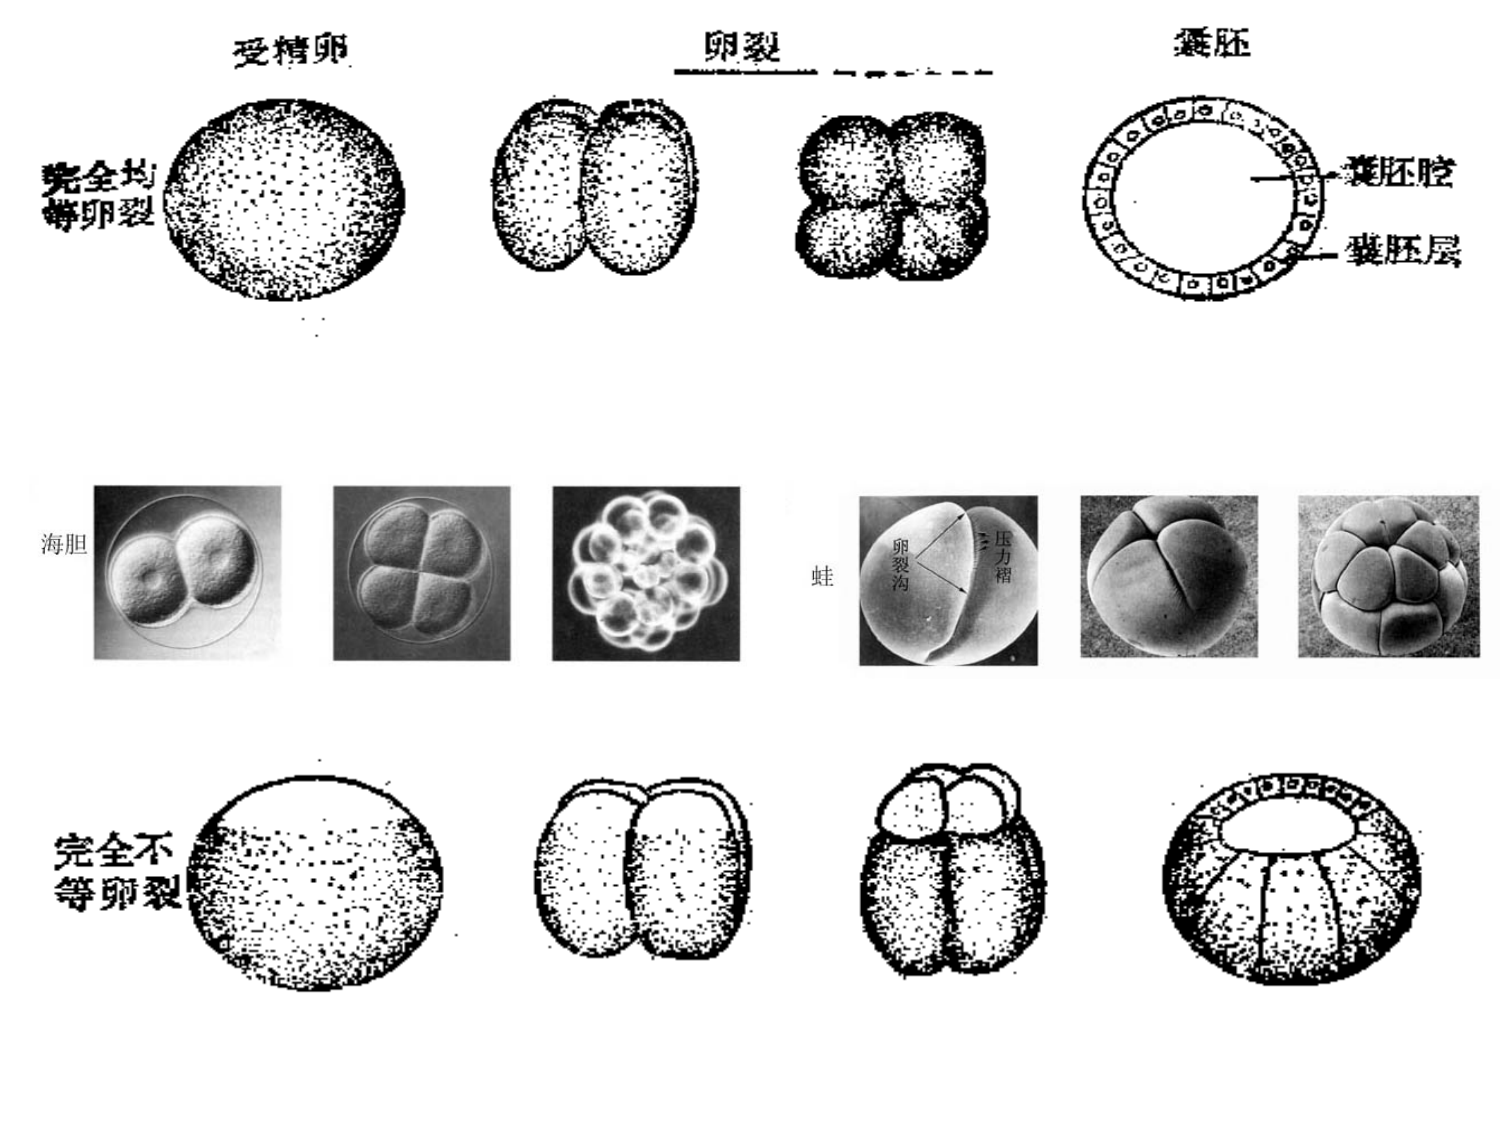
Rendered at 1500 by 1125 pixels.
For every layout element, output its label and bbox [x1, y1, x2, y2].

text_box [5, 731, 1500, 1108]
picture [29, 467, 756, 678]
picture [785, 472, 1500, 679]
text_box [0, 0, 1500, 427]
